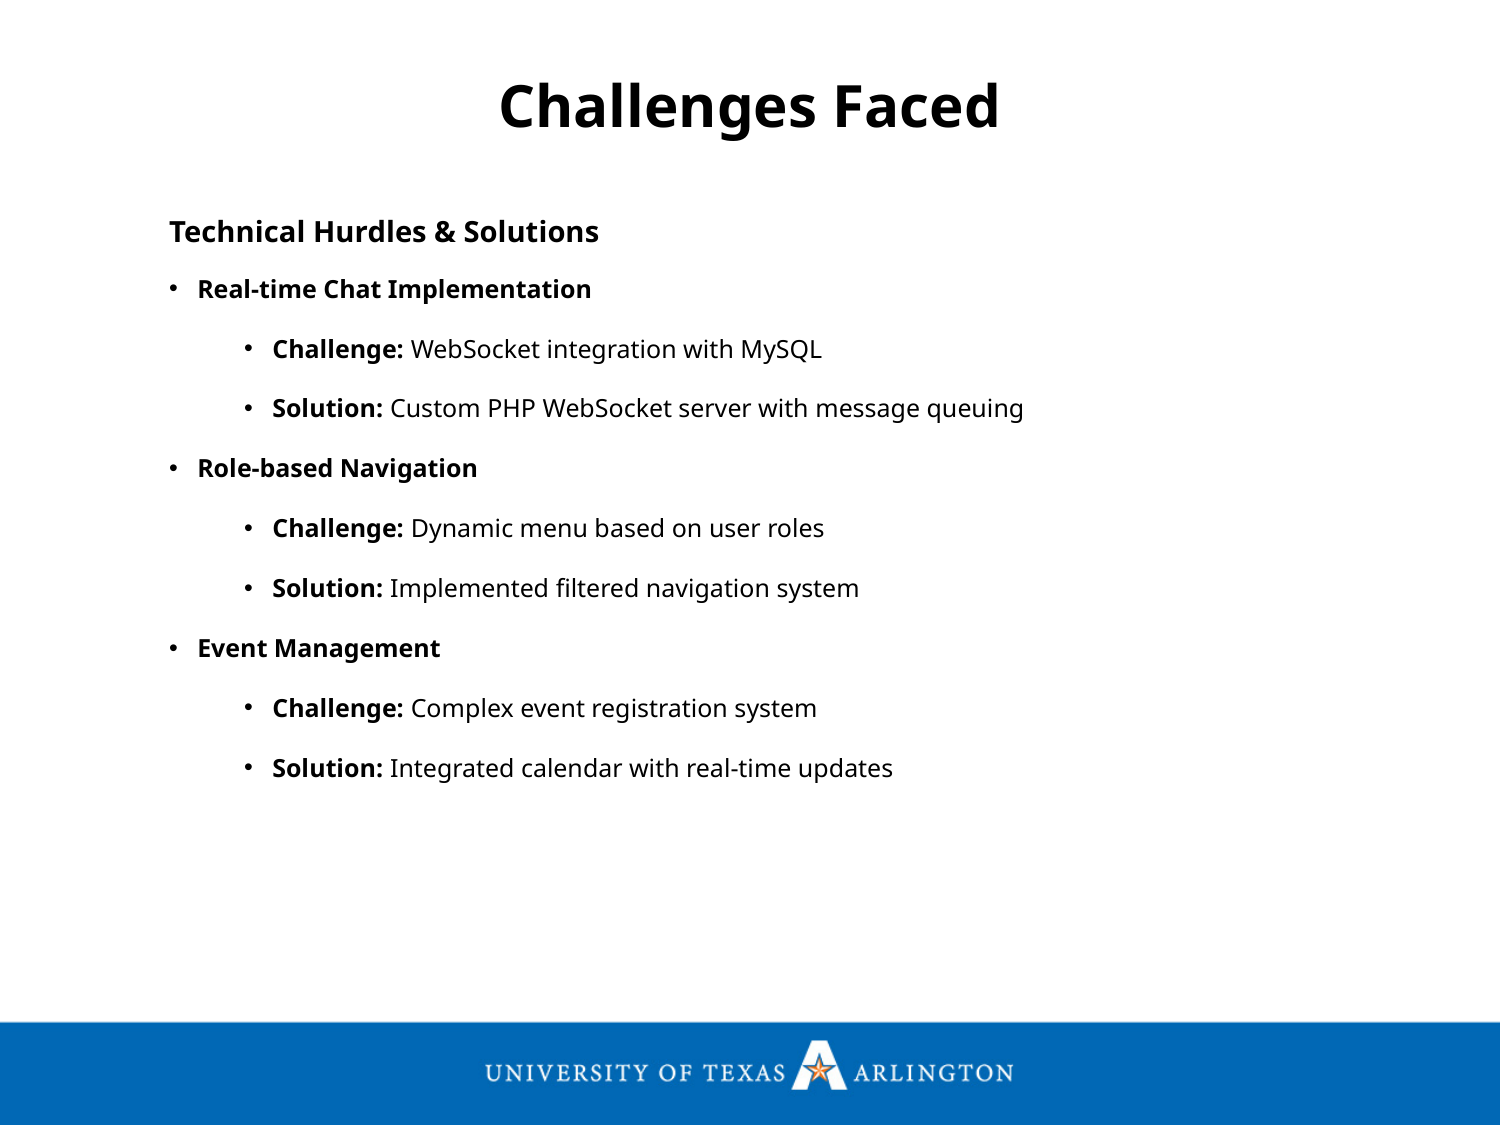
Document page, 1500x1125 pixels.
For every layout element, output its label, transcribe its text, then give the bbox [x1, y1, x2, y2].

picture [0, 0, 1500, 1125]
text_box Technical Hurdles & Solutions Real-time Chat Implementation Challenge: WebSocket integration with MySQL Solution: Custom PHP WebSocket server with message queuing Role-based Navigation Challenge: Dynamic menu based on user roles Solution: Implemented filtered navigation system Event Management Challenge: Complex event registration system Solution: Integrated calendar with real-time updates [154, 205, 1359, 865]
text_box Challenges Faced [483, 61, 1075, 147]
